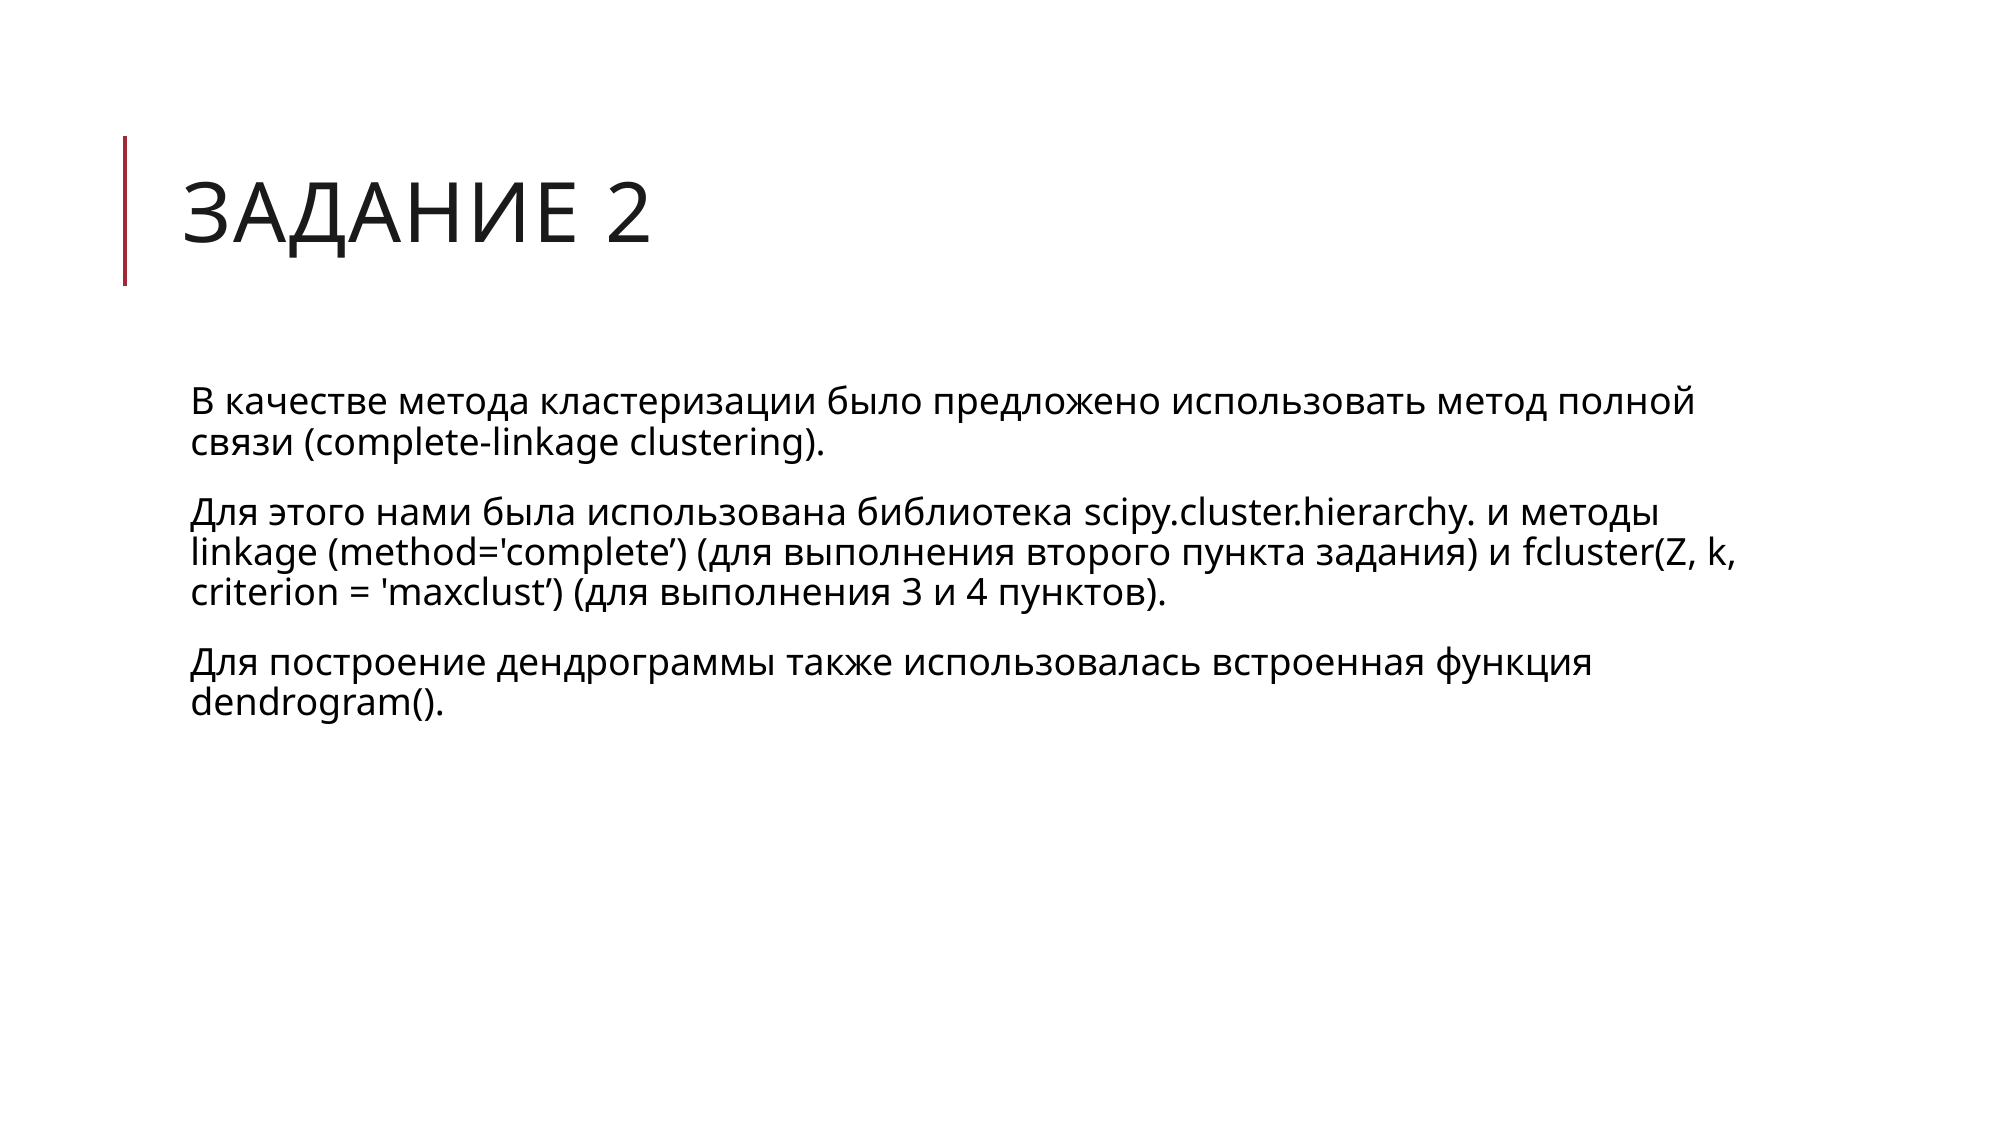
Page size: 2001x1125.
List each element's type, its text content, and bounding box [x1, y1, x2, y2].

list В качестве метода кластеризации было предложено использовать метод полной связи (сomplete-linkage clustering). Для этого нами была использована библиотека scipy.cluster.hierarchy. и методы linkage (method='complete’) (для выполнения второго пункта задания) и fcluster(Z, k, criterion = 'maxclust’) (для выполнения 3 и 4 пунктов). Для построение дендрограммы также использовалась встроенная функция dendrogram(). [168, 375, 1763, 1035]
title Задание 2 [168, 96, 1763, 342]
